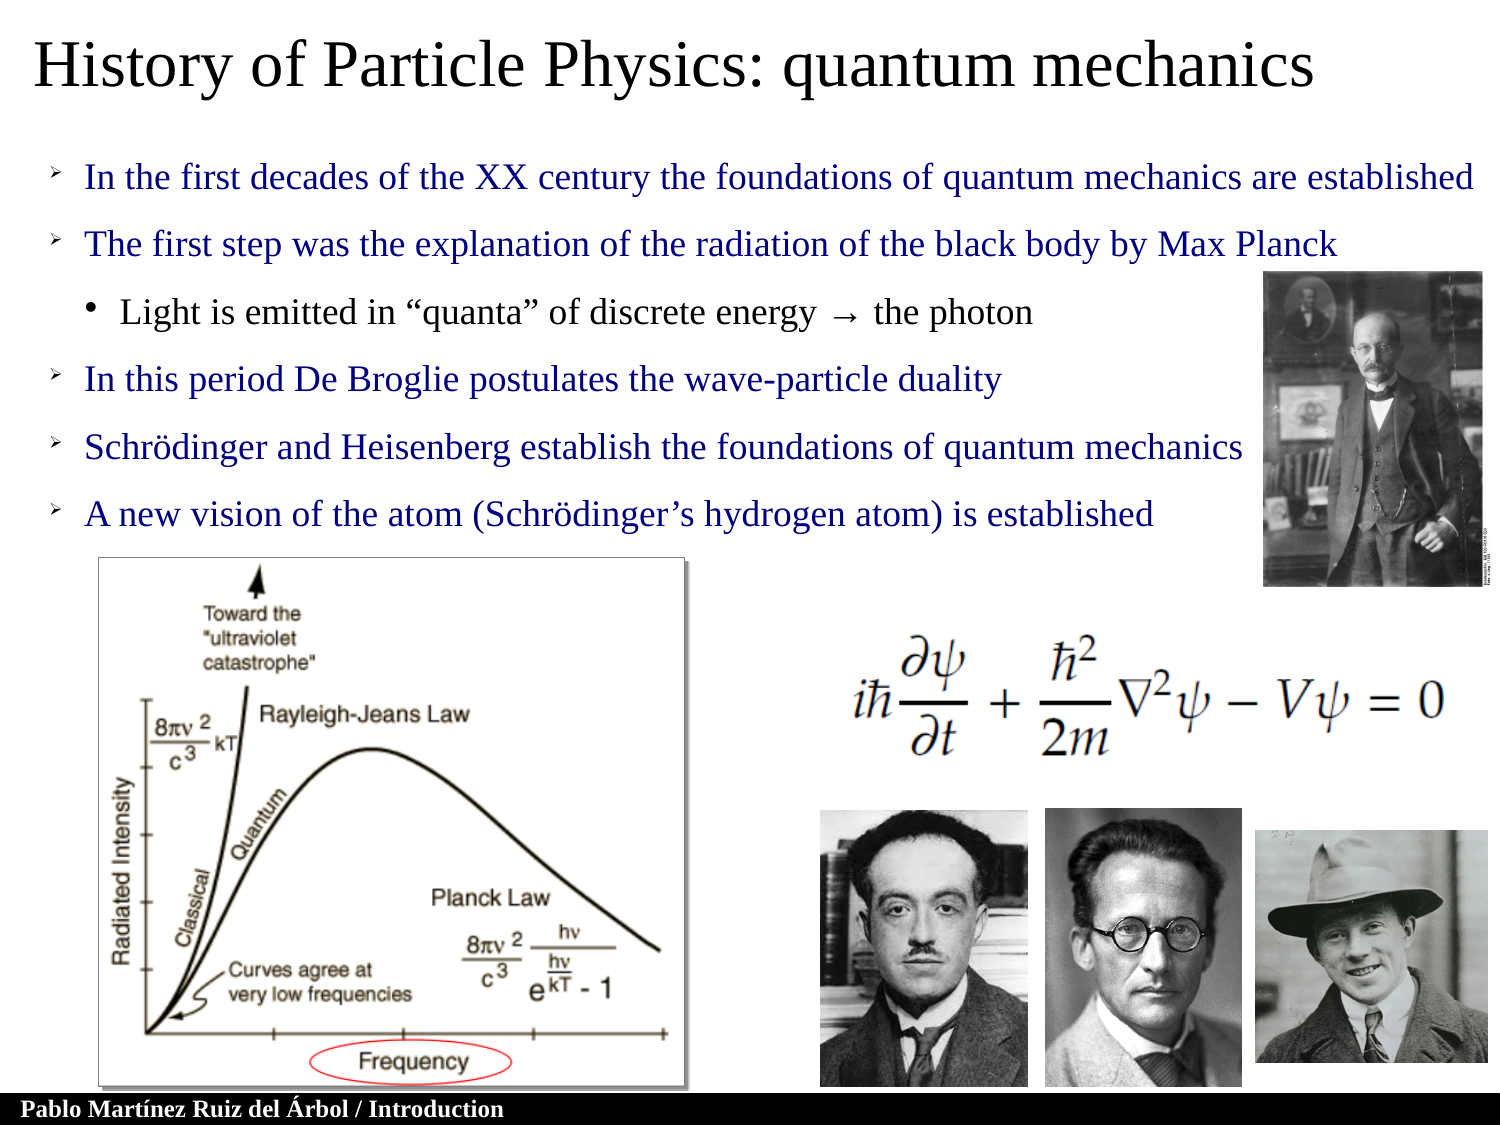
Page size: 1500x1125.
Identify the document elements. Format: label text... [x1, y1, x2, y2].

text_box In the first decades of the XX century the foundations of quantum mechanics are established The first step was the explanation of the radiation of the black body by Max Planck Light is emitted in “quanta” of discrete energy → the photon In this period De Broglie postulates the wave-particle duality Schrödinger and Heisenberg establish the foundations of quantum mechanics A new vision of the atom (Schrödinger’s hydrogen atom) is established [29, 117, 1500, 260]
text_box History of Particle Physics: quantum mechanics [16, 12, 1335, 120]
picture [97, 556, 686, 1087]
picture [820, 271, 1491, 1087]
picture [1255, 830, 1489, 1063]
